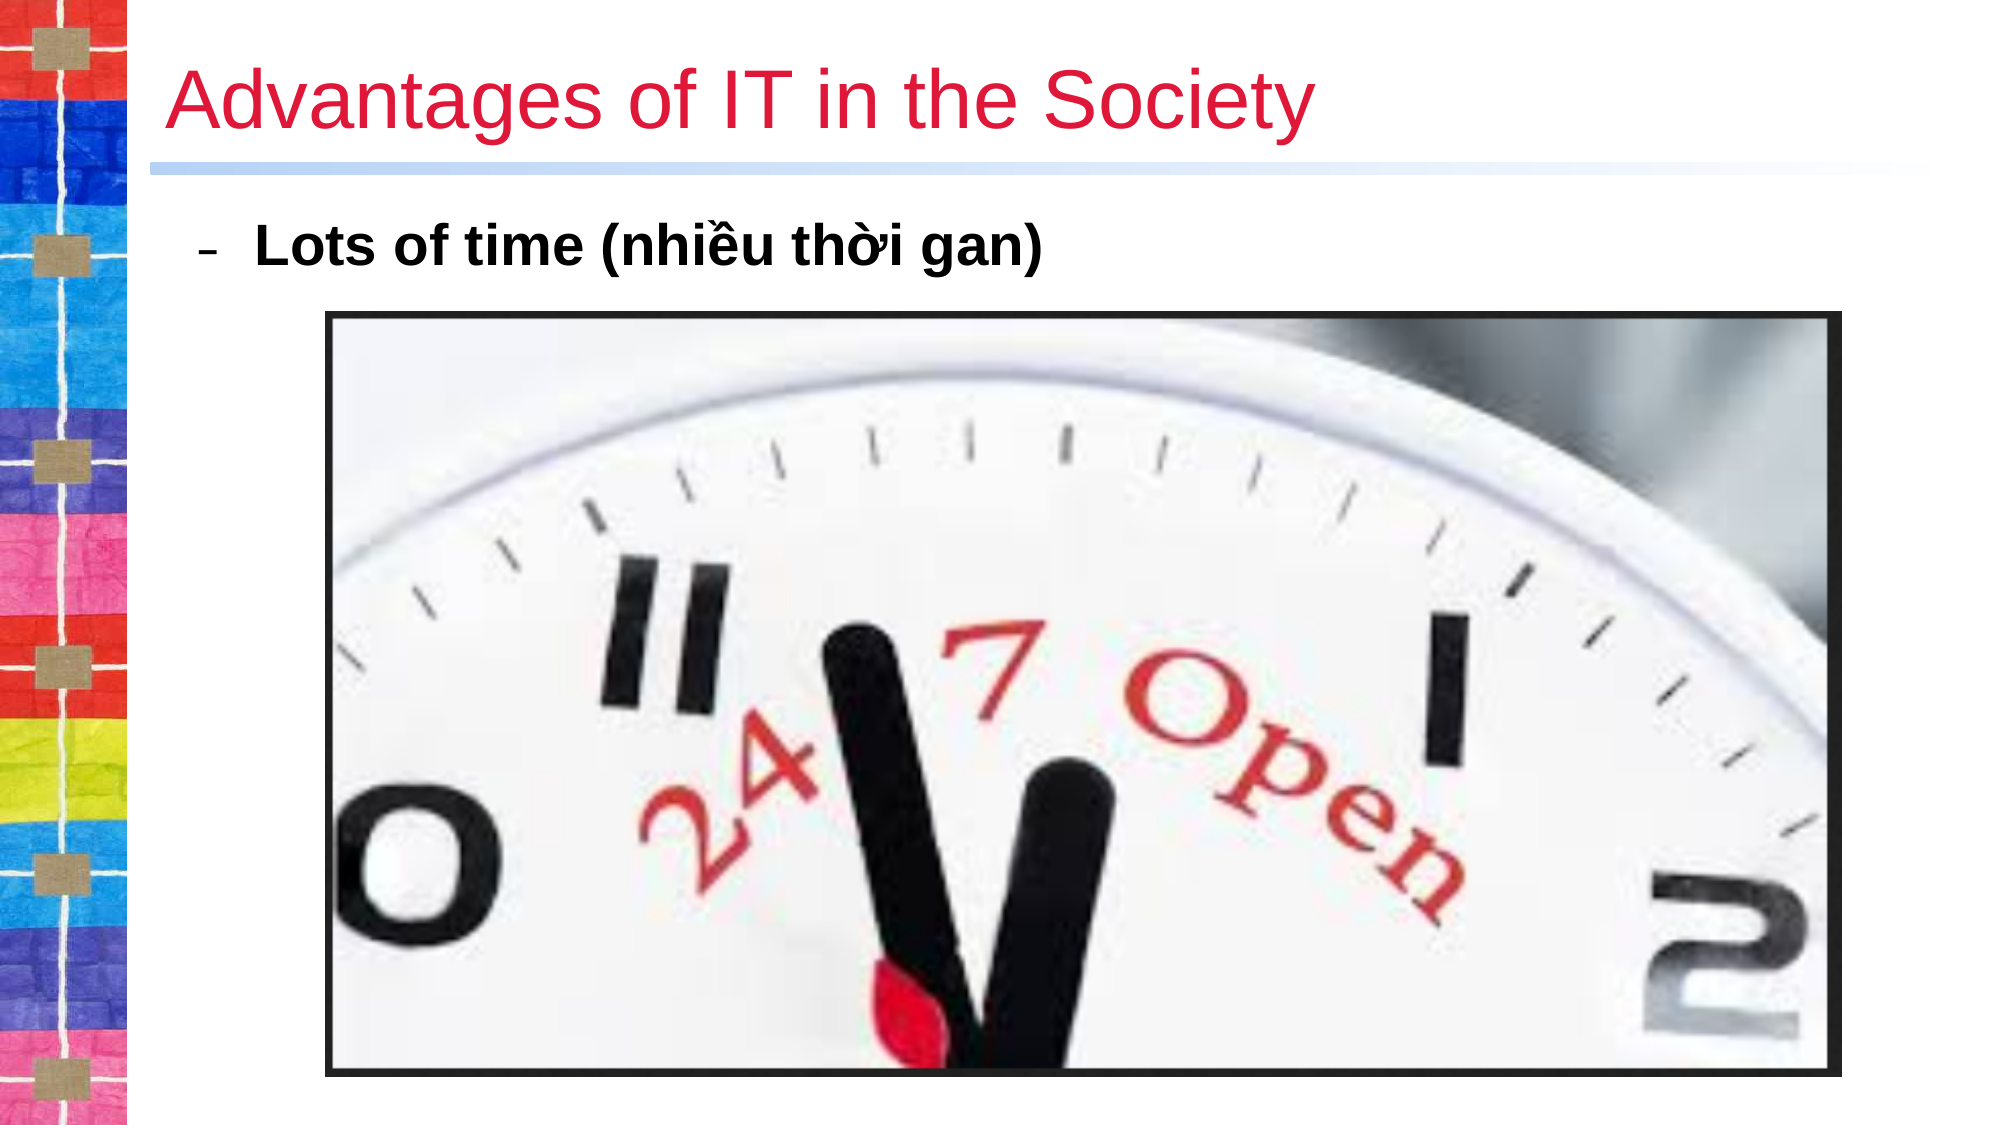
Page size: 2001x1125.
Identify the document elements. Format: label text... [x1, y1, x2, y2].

list Lots of time (nhiều thời gan) [183, 200, 1917, 1009]
picture [0, 0, 127, 1125]
picture [325, 311, 1842, 1077]
title Advantages of IT in the Society [150, 37, 1950, 175]
